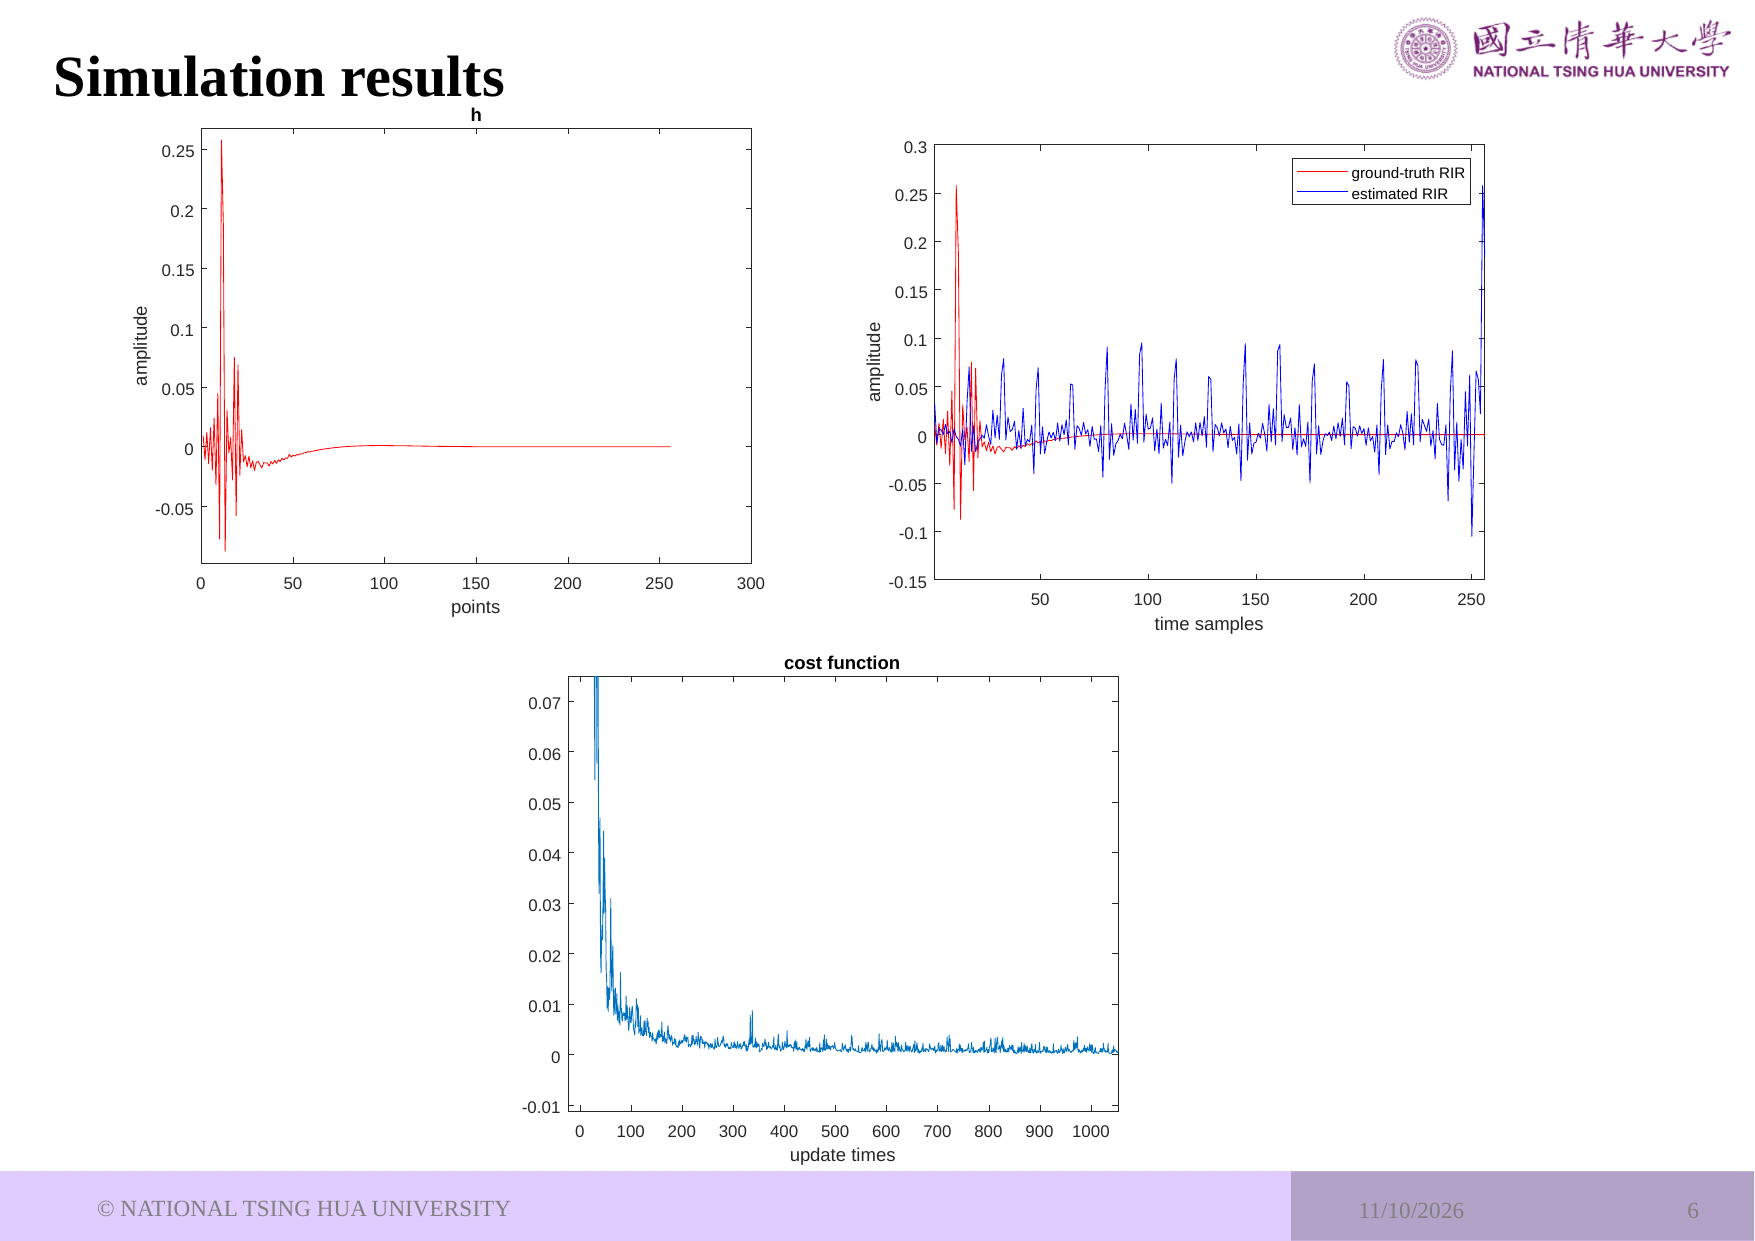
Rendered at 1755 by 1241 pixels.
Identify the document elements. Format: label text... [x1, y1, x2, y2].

picture [1388, 2, 1755, 95]
picture [0, 1171, 1291, 1241]
picture [108, 88, 818, 621]
picture [475, 104, 1551, 1169]
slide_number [1343, 1180, 1551, 1239]
footer © NATIONAL TSING HUA UNIVERSITY [82, 1177, 562, 1236]
slide_number 6 [1577, 1180, 1714, 1239]
title Simulation results [38, 18, 1208, 122]
